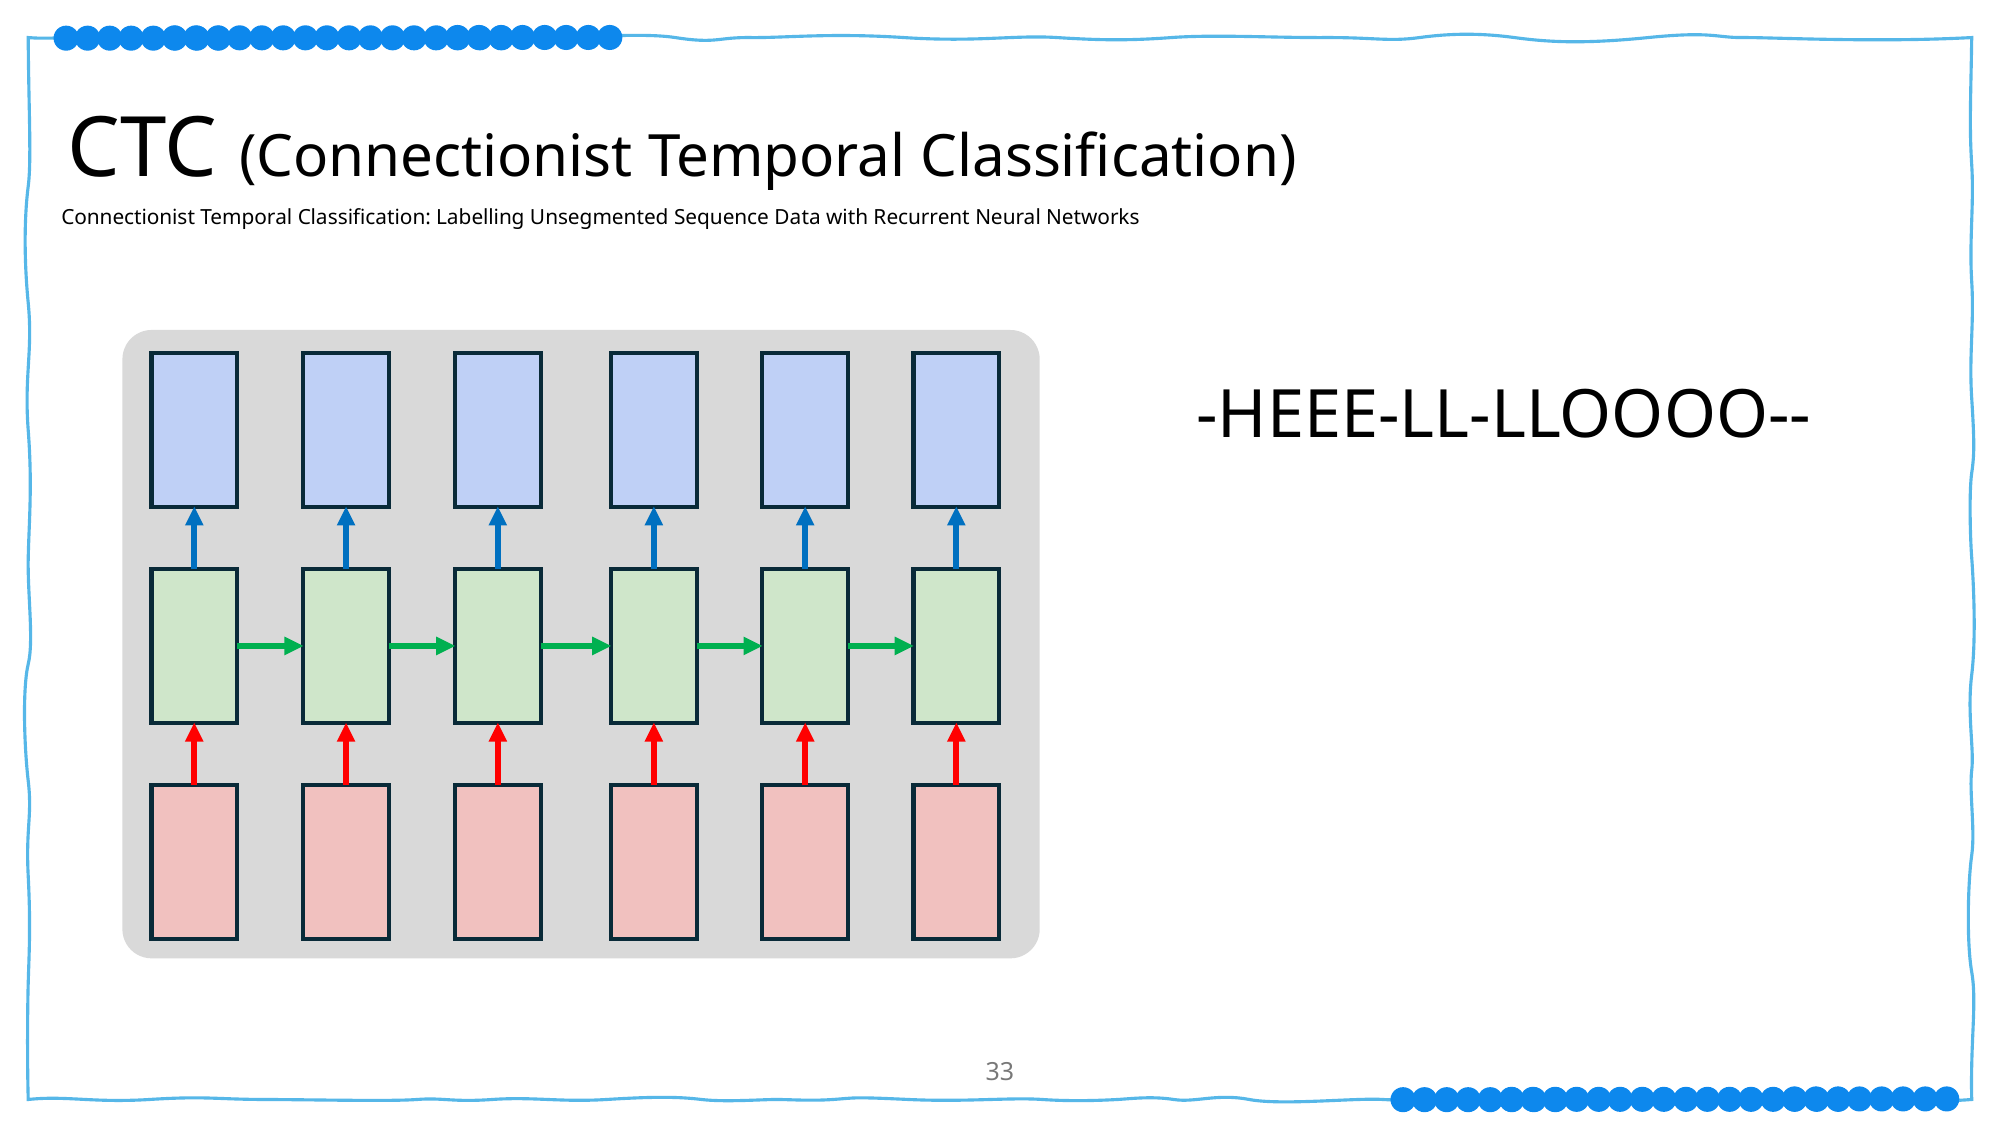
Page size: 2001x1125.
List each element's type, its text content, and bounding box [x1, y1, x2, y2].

text_box Connectionist Temporal Classification: Labelling Unsegmented Sequence Data with Recurrent Neural Networks [46, 196, 1160, 237]
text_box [121, 329, 1041, 959]
text_box [22, 32, 1976, 1104]
text_box -HEEE-LL-LLOOOO-- [1181, 363, 1827, 458]
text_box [1389, 1085, 1960, 1113]
slide_number 32 [1094, 1099, 1225, 1103]
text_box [53, 24, 623, 52]
